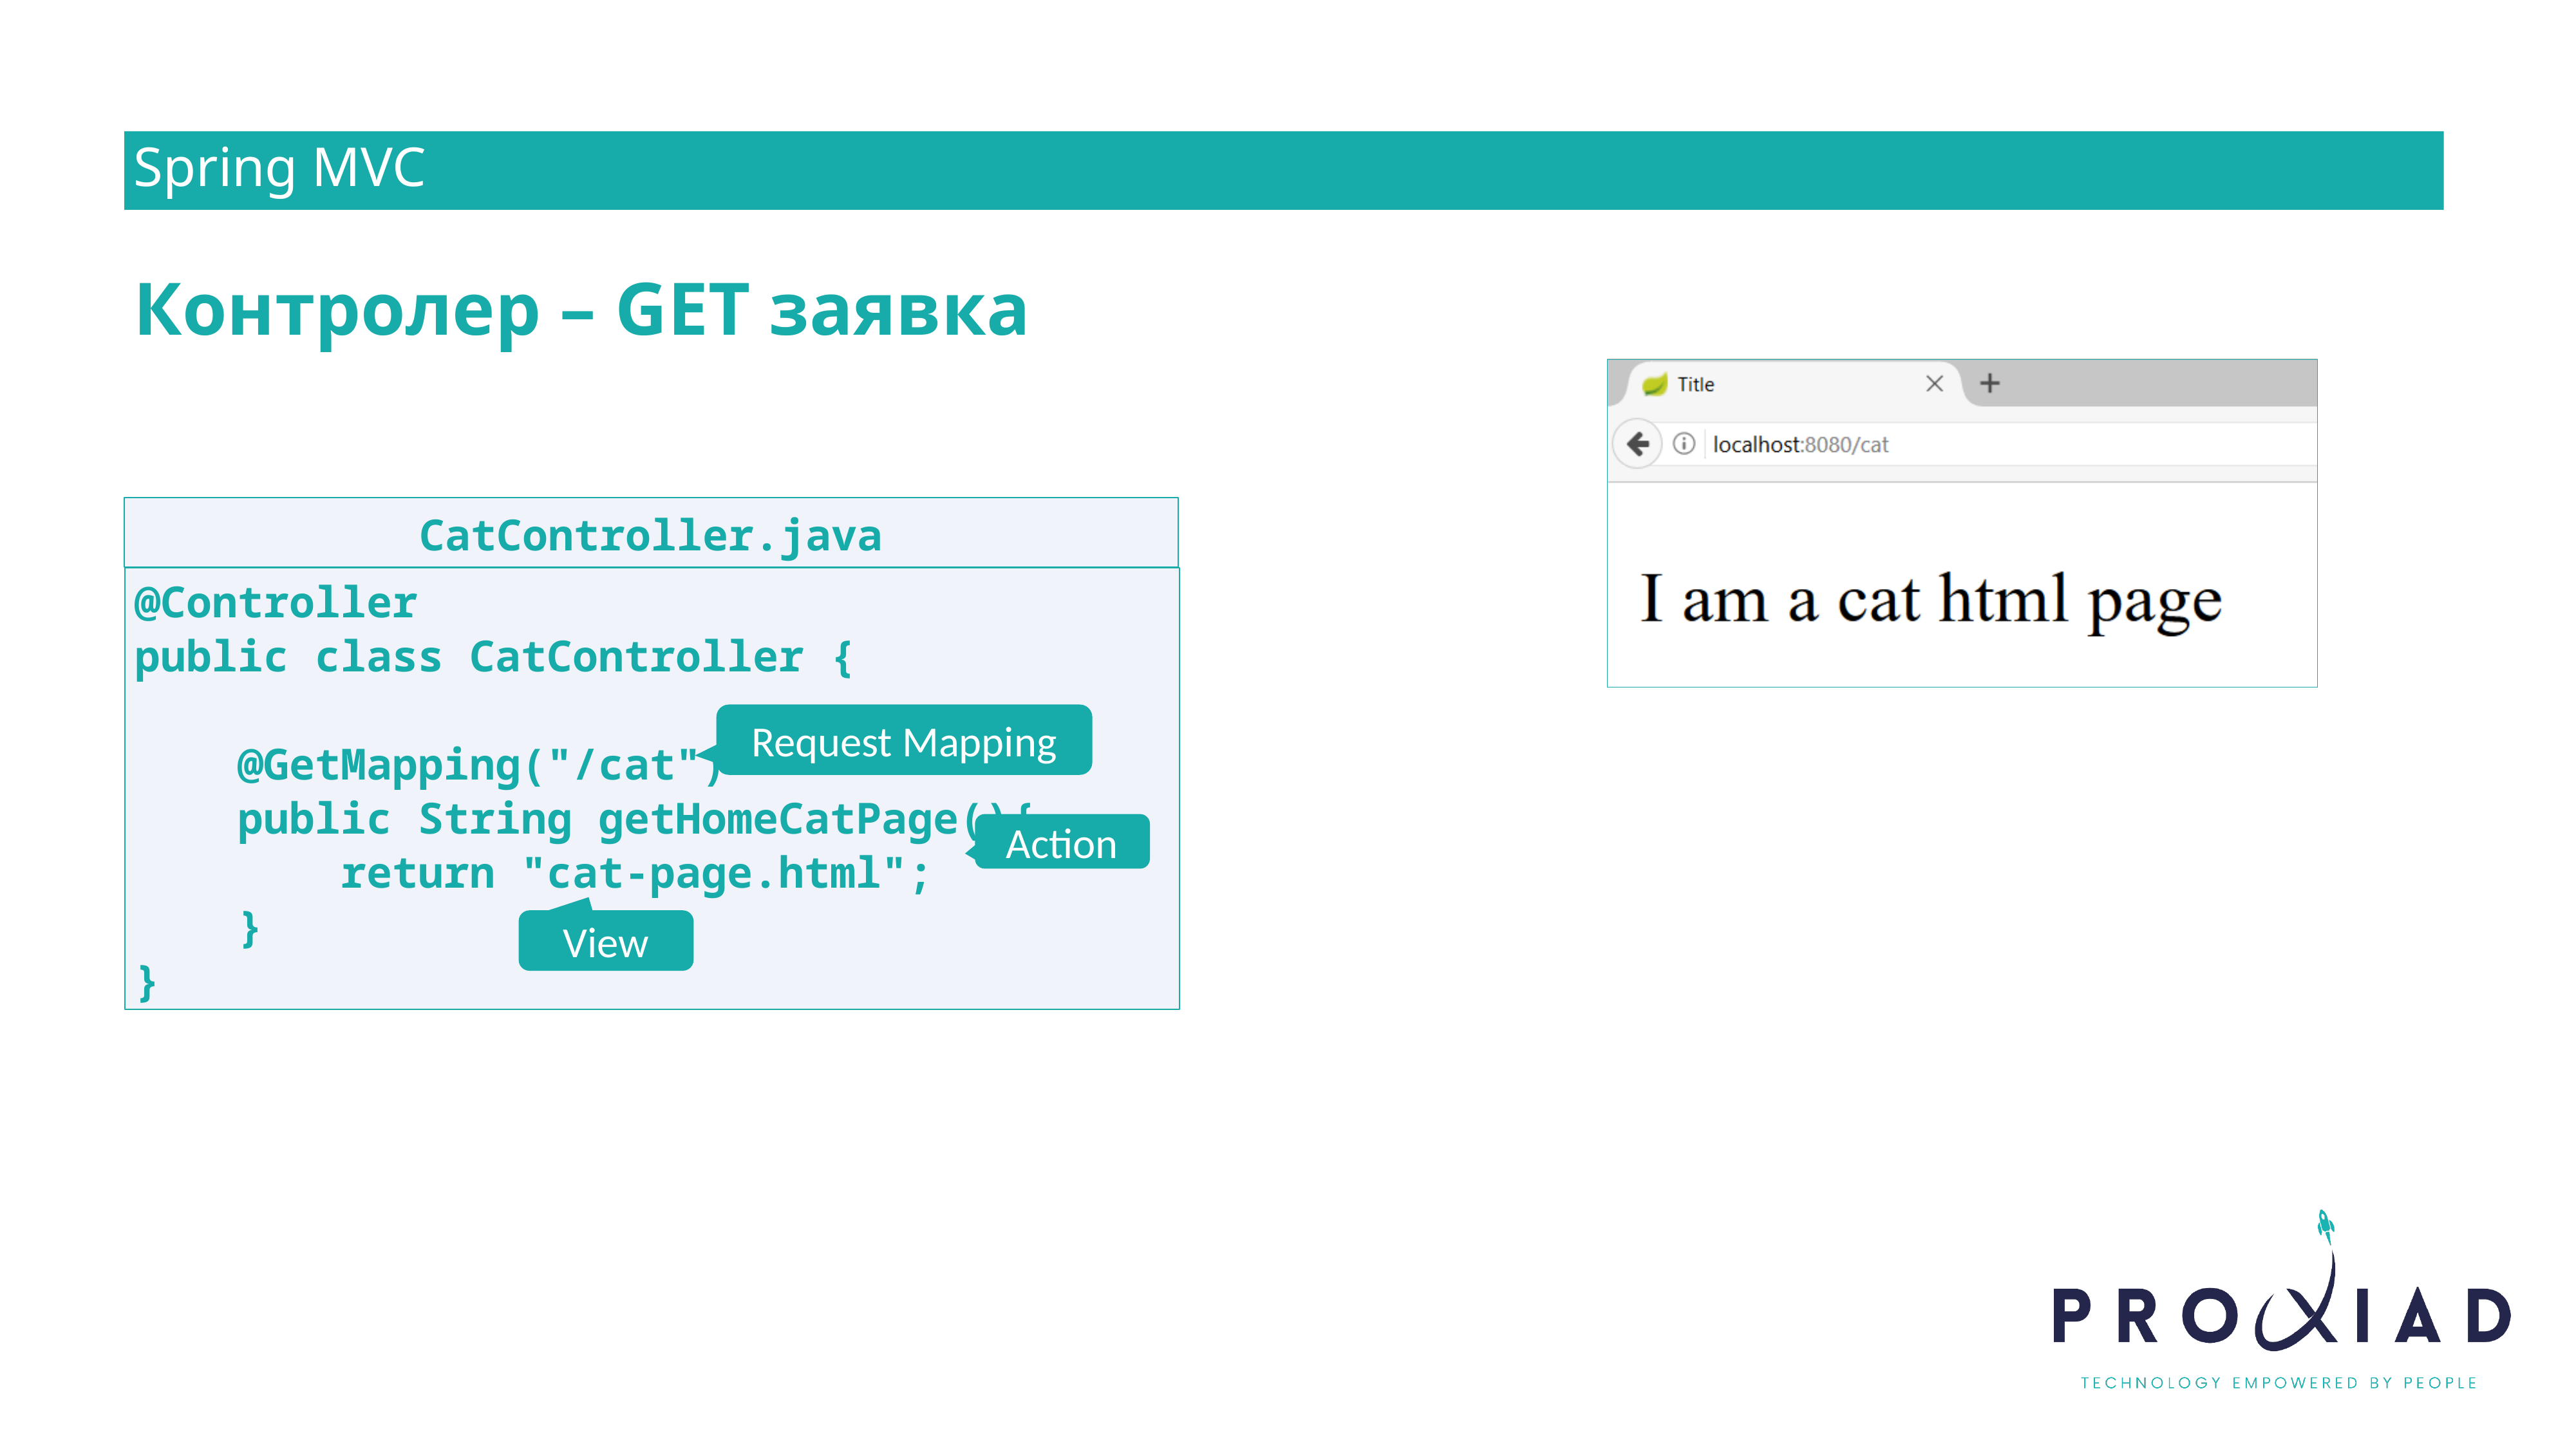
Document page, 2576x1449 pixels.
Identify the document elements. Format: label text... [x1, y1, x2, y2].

text_box Spring MVC [124, 131, 2444, 207]
text_box Контролер – GET заявка [124, 268, 2440, 359]
text_box Request Mapping [693, 704, 1093, 776]
text_box @Controller public class CatController { @GetMapping("/cat") public String getHomeCatPage(){ return "cat-page.html"; } } [125, 567, 1180, 1009]
text_box Action [964, 814, 1151, 869]
text_box View [518, 897, 694, 971]
picture [1988, 1149, 2576, 1448]
picture [1607, 359, 2318, 688]
text_box CatController.java [124, 498, 1179, 567]
